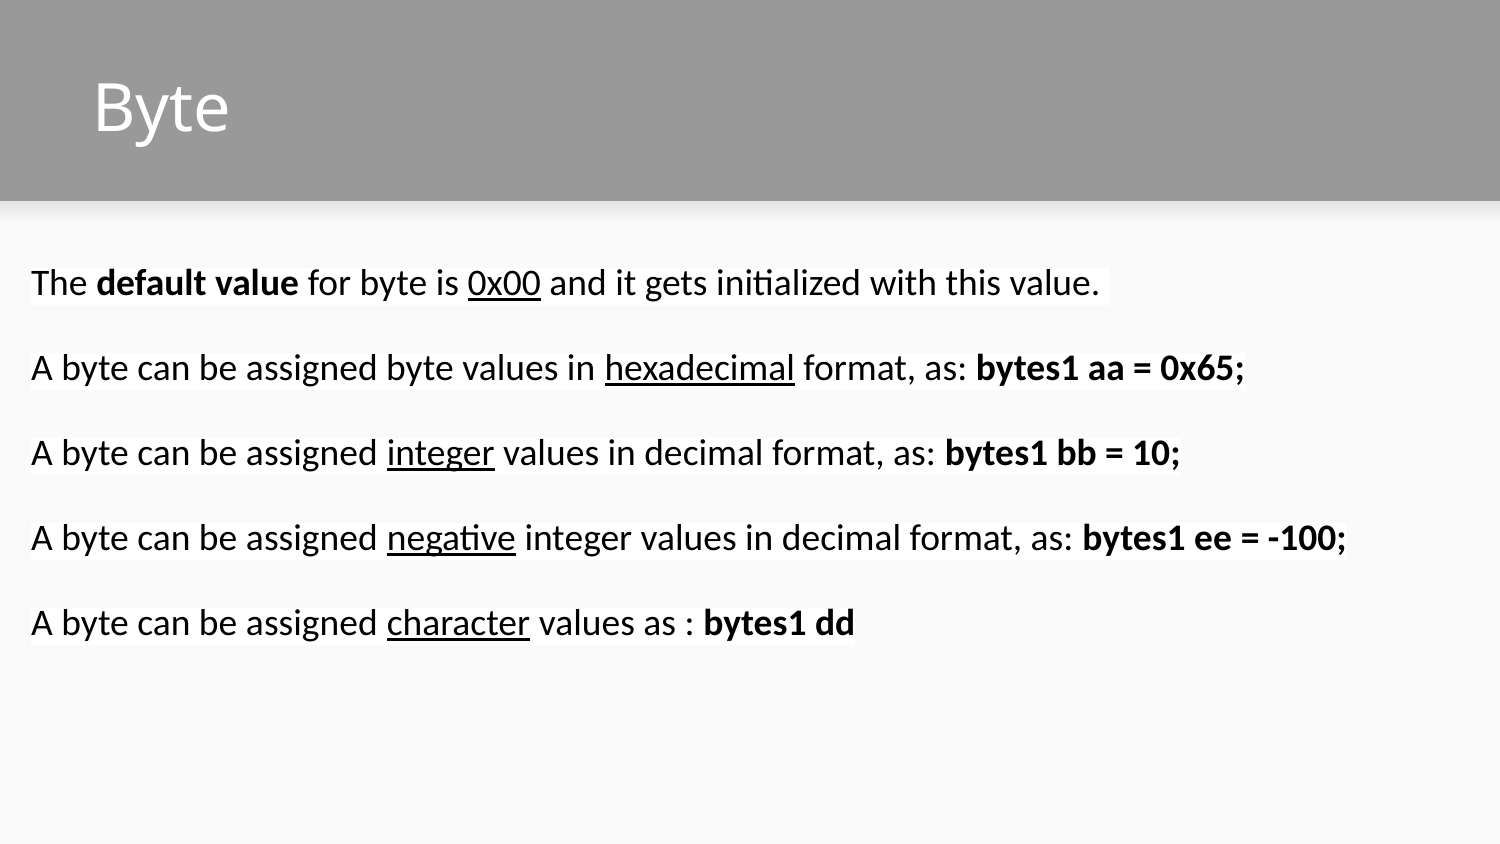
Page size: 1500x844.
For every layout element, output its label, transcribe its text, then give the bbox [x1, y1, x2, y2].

title Byte [77, 33, 1427, 160]
list The default value for byte is 0x00 and it gets initialized with this value. A byte can be assigned byte values in hexadecimal format, as: bytes1 aa = 0x65; A byte can be assigned integer values in decimal format, as: bytes1 bb = 10; A byte can be assigned negative integer values in decimal format, as: bytes1 ee = -100; A byte can be assigned character values as : bytes1 dd [16, 236, 1500, 802]
